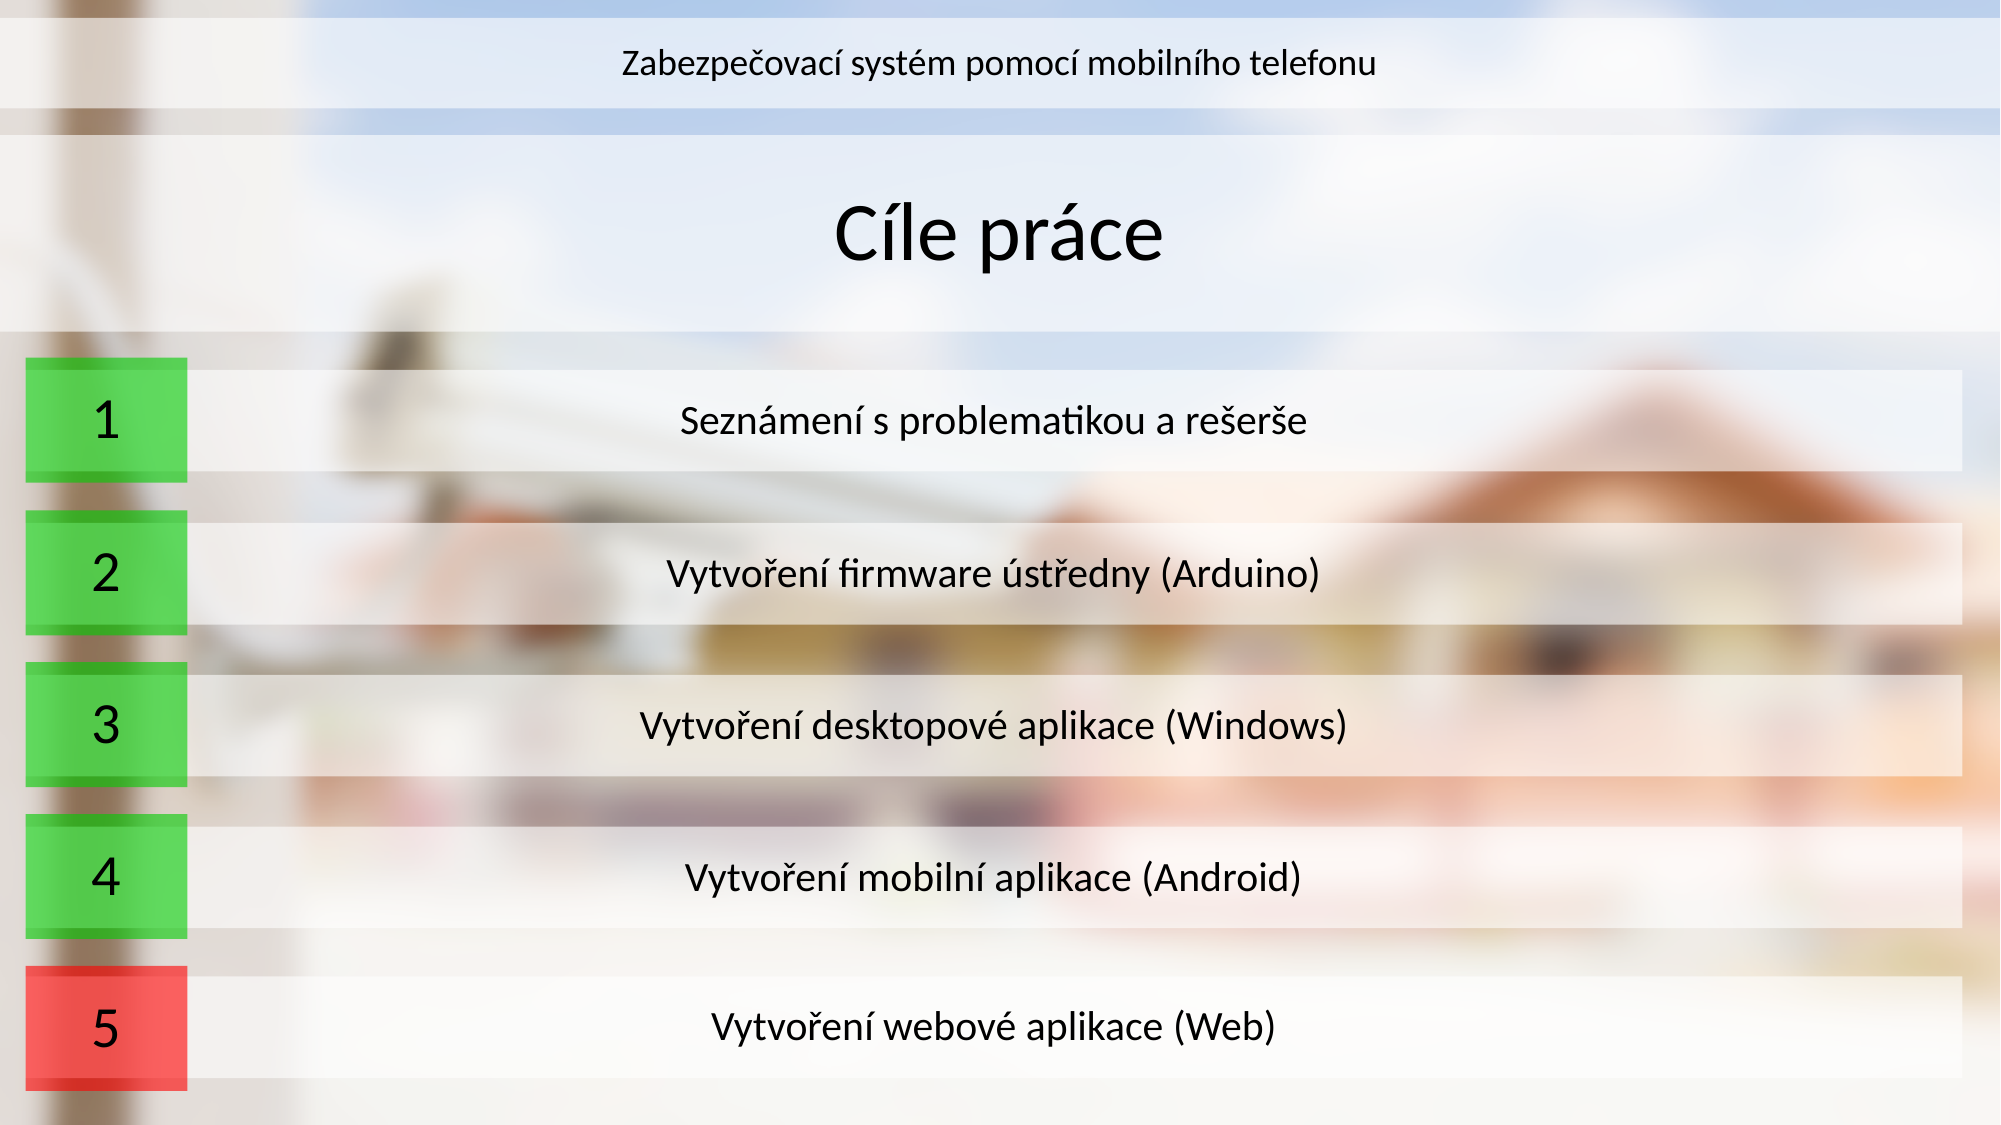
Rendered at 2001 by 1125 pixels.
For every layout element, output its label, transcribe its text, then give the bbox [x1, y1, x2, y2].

text_box Vytvoření mobilní aplikace (Android) [188, 826, 1963, 929]
picture [0, 0, 2001, 1125]
text_box Vytvoření firmware ústředny (Arduino) [188, 522, 1963, 625]
text_box 3 [25, 662, 188, 788]
text_box 5 [25, 965, 188, 1091]
text_box Seznámení s problematikou a rešerše [188, 369, 1963, 472]
text_box 4 [25, 814, 188, 939]
text_box Cíle práce [0, 135, 2000, 332]
text_box 1 [25, 357, 188, 483]
text_box 2 [25, 510, 188, 636]
text_box Vytvoření webové aplikace (Web) [188, 976, 1963, 1079]
subtitle Zabezpečovací systém pomocí mobilního telefonu [0, 17, 2000, 109]
text_box Vytvoření desktopové aplikace (Windows) [188, 674, 1963, 777]
